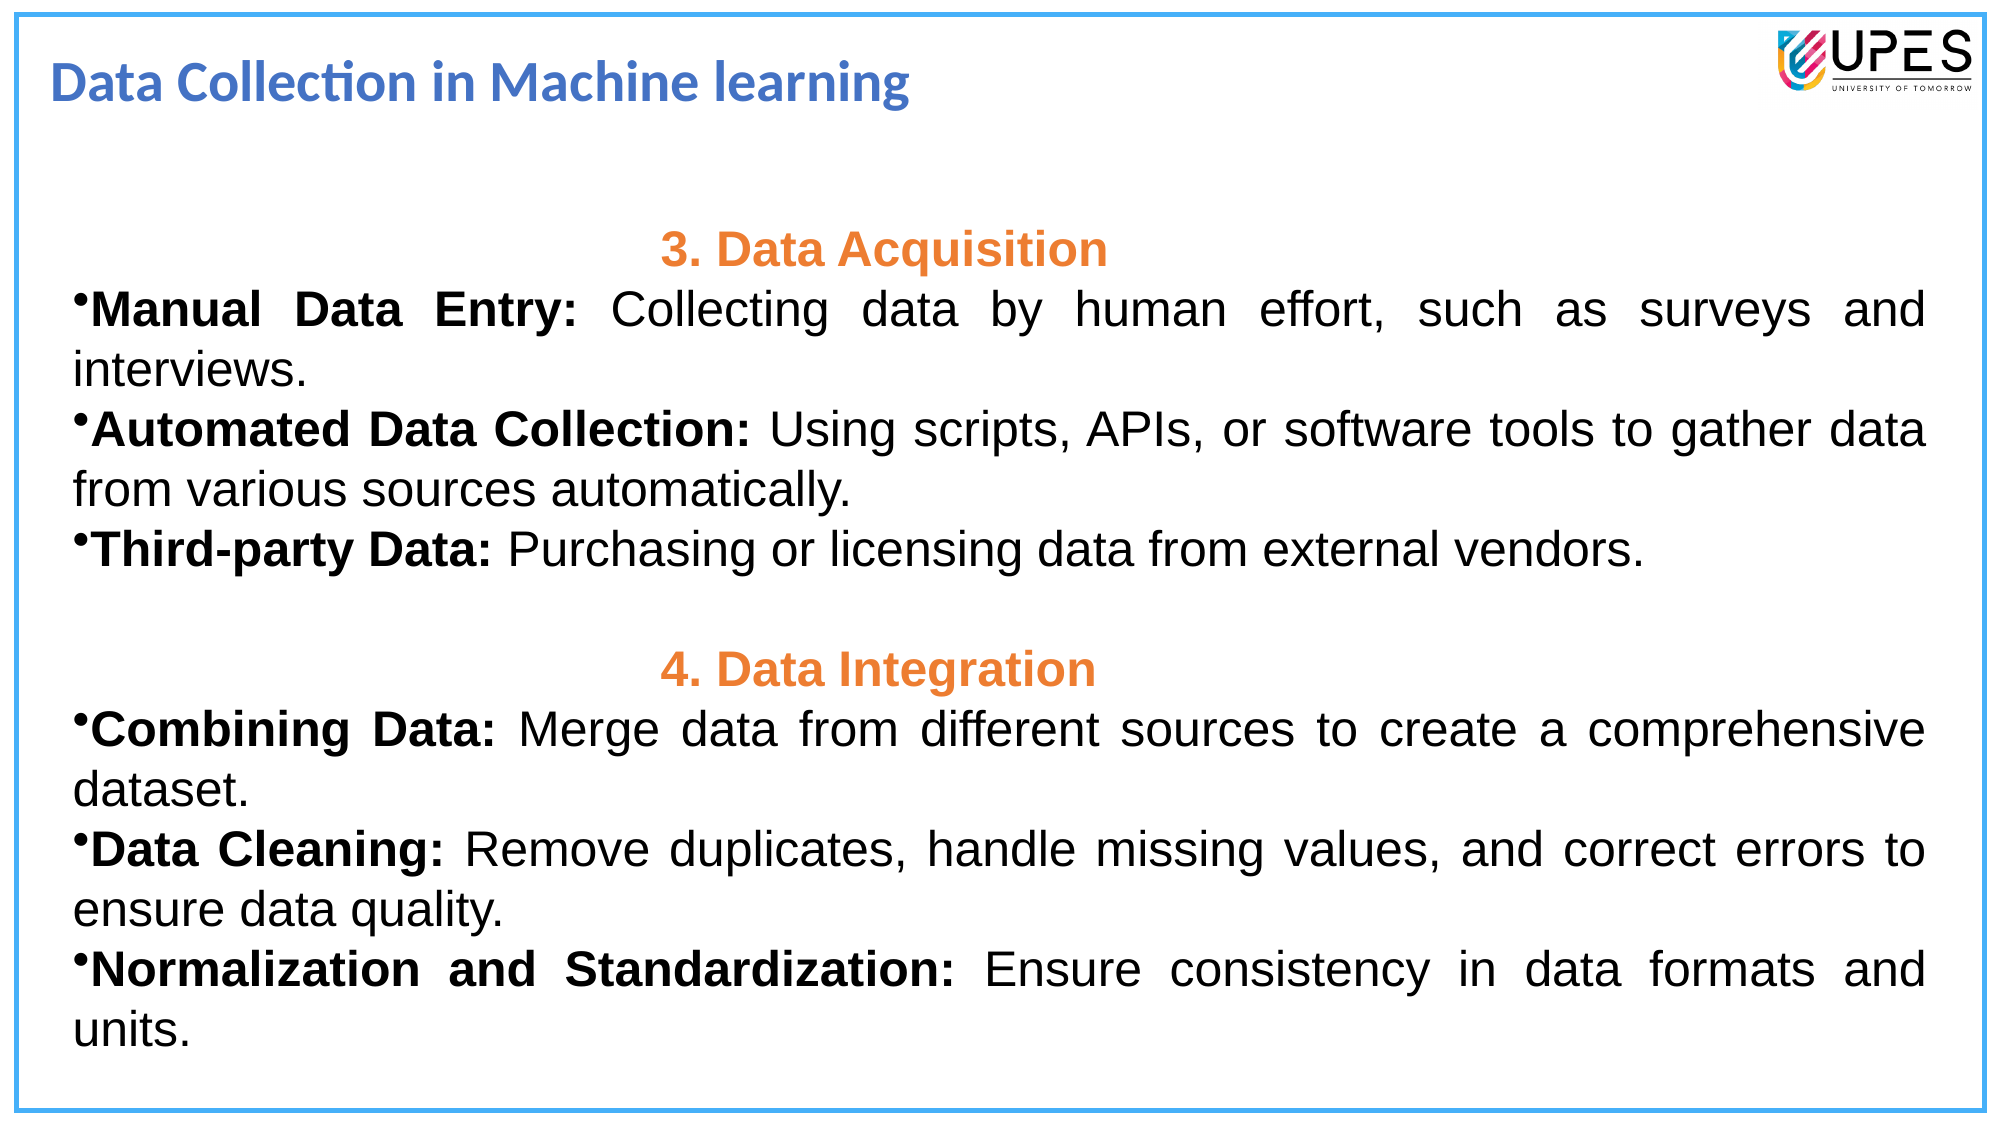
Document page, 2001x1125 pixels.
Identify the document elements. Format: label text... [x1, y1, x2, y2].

picture [1758, 20, 1978, 110]
text_box Data Collection in Machine learning [35, 35, 1769, 121]
text_box 3. Data Acquisition Manual Data Entry: Collecting data by human effort, such as surveys and interviews. Automated Data Collection: Using scripts, APIs, or software tools to gather data from various sources automatically. Third-party Data: Purchasing or licensing data from external vendors. 4. Data Integration Combining Data: Merge data from different sources to create a comprehensive dataset. Data Cleaning: Remove duplicates, handle missing values, and correct errors to ensure data quality. Normalization and Standardization: Ensure consistency in data formats and units. [57, 208, 1942, 1064]
